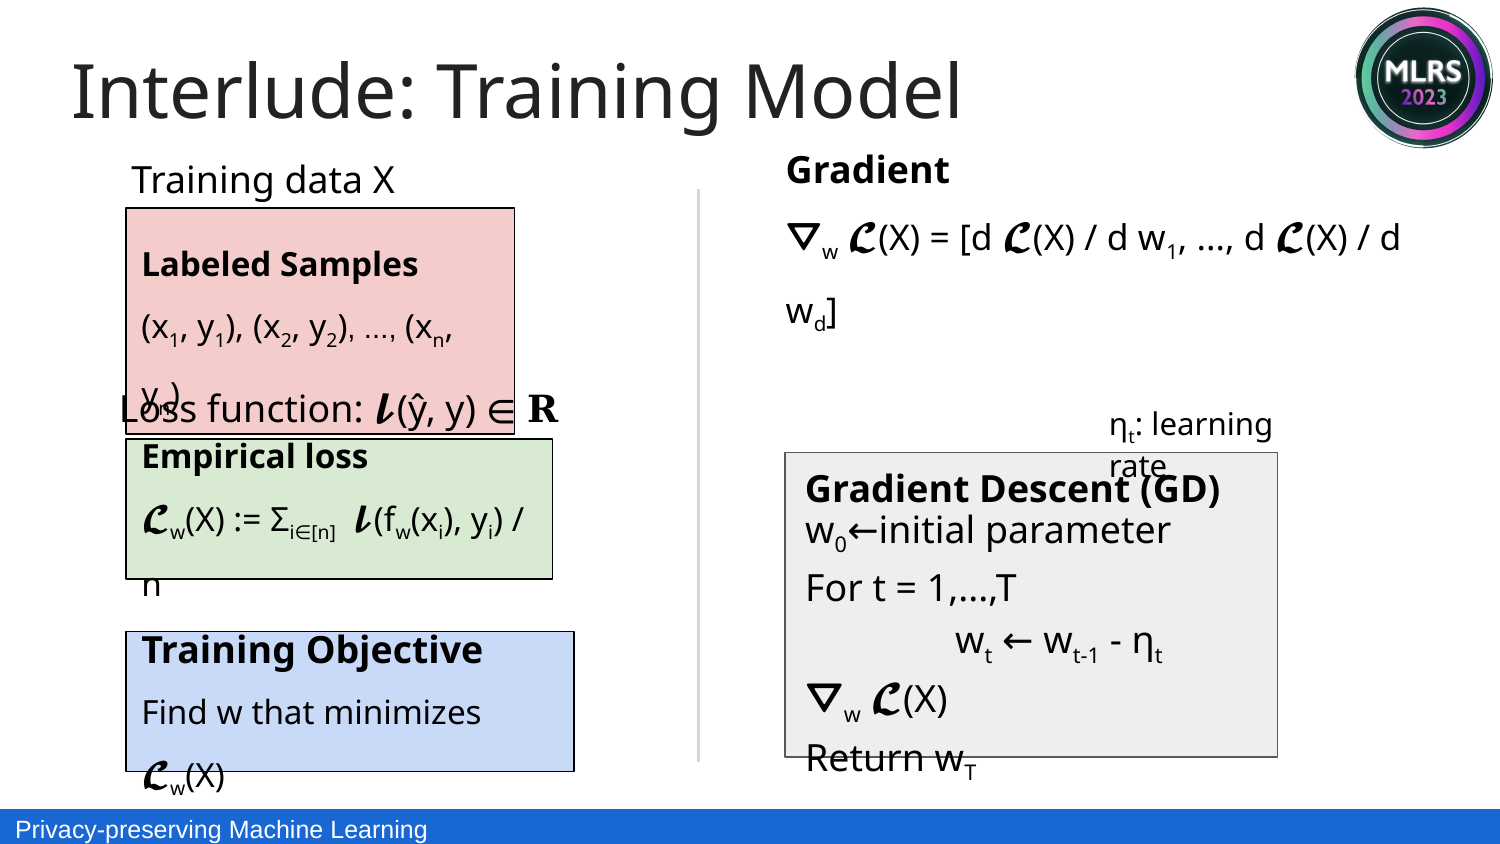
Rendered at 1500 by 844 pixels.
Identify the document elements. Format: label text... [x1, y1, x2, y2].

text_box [784, 448, 1278, 758]
text_box Training Objective Find w that minimizes 𝓛w(X) [126, 631, 575, 772]
text_box Interlude: Training Model [55, 28, 1467, 149]
text_box ηt: learning rate [1094, 389, 1346, 500]
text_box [89, 139, 515, 340]
text_box Gradient ⛛w 𝓛(X) = [d 𝓛(X) / d w1, ..., d 𝓛(X) / d wd] [770, 159, 1454, 364]
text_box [101, 341, 580, 580]
picture [1375, 7, 1493, 133]
